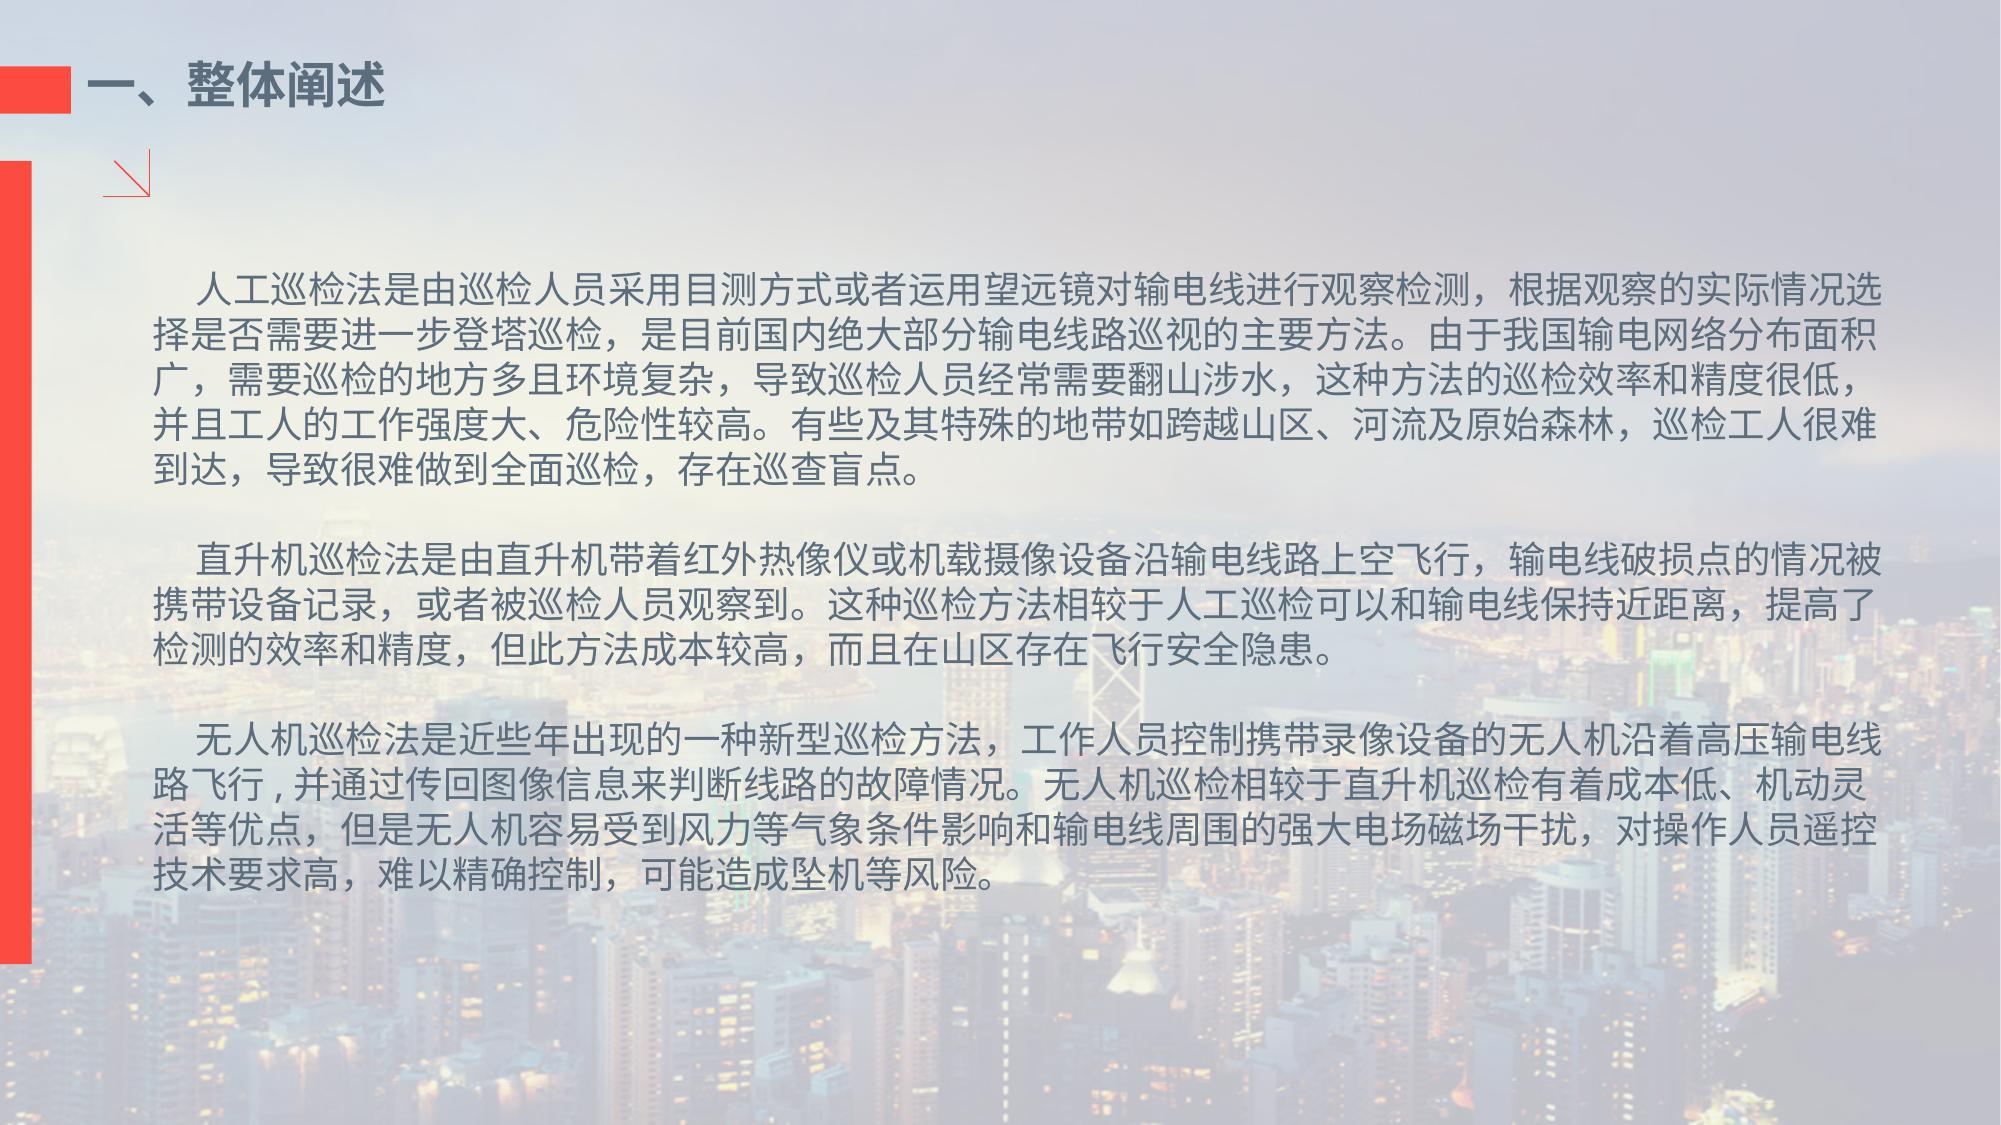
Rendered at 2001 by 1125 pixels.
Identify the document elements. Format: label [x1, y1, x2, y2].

text_box [102, 148, 150, 197]
picture [0, 0, 2001, 1125]
